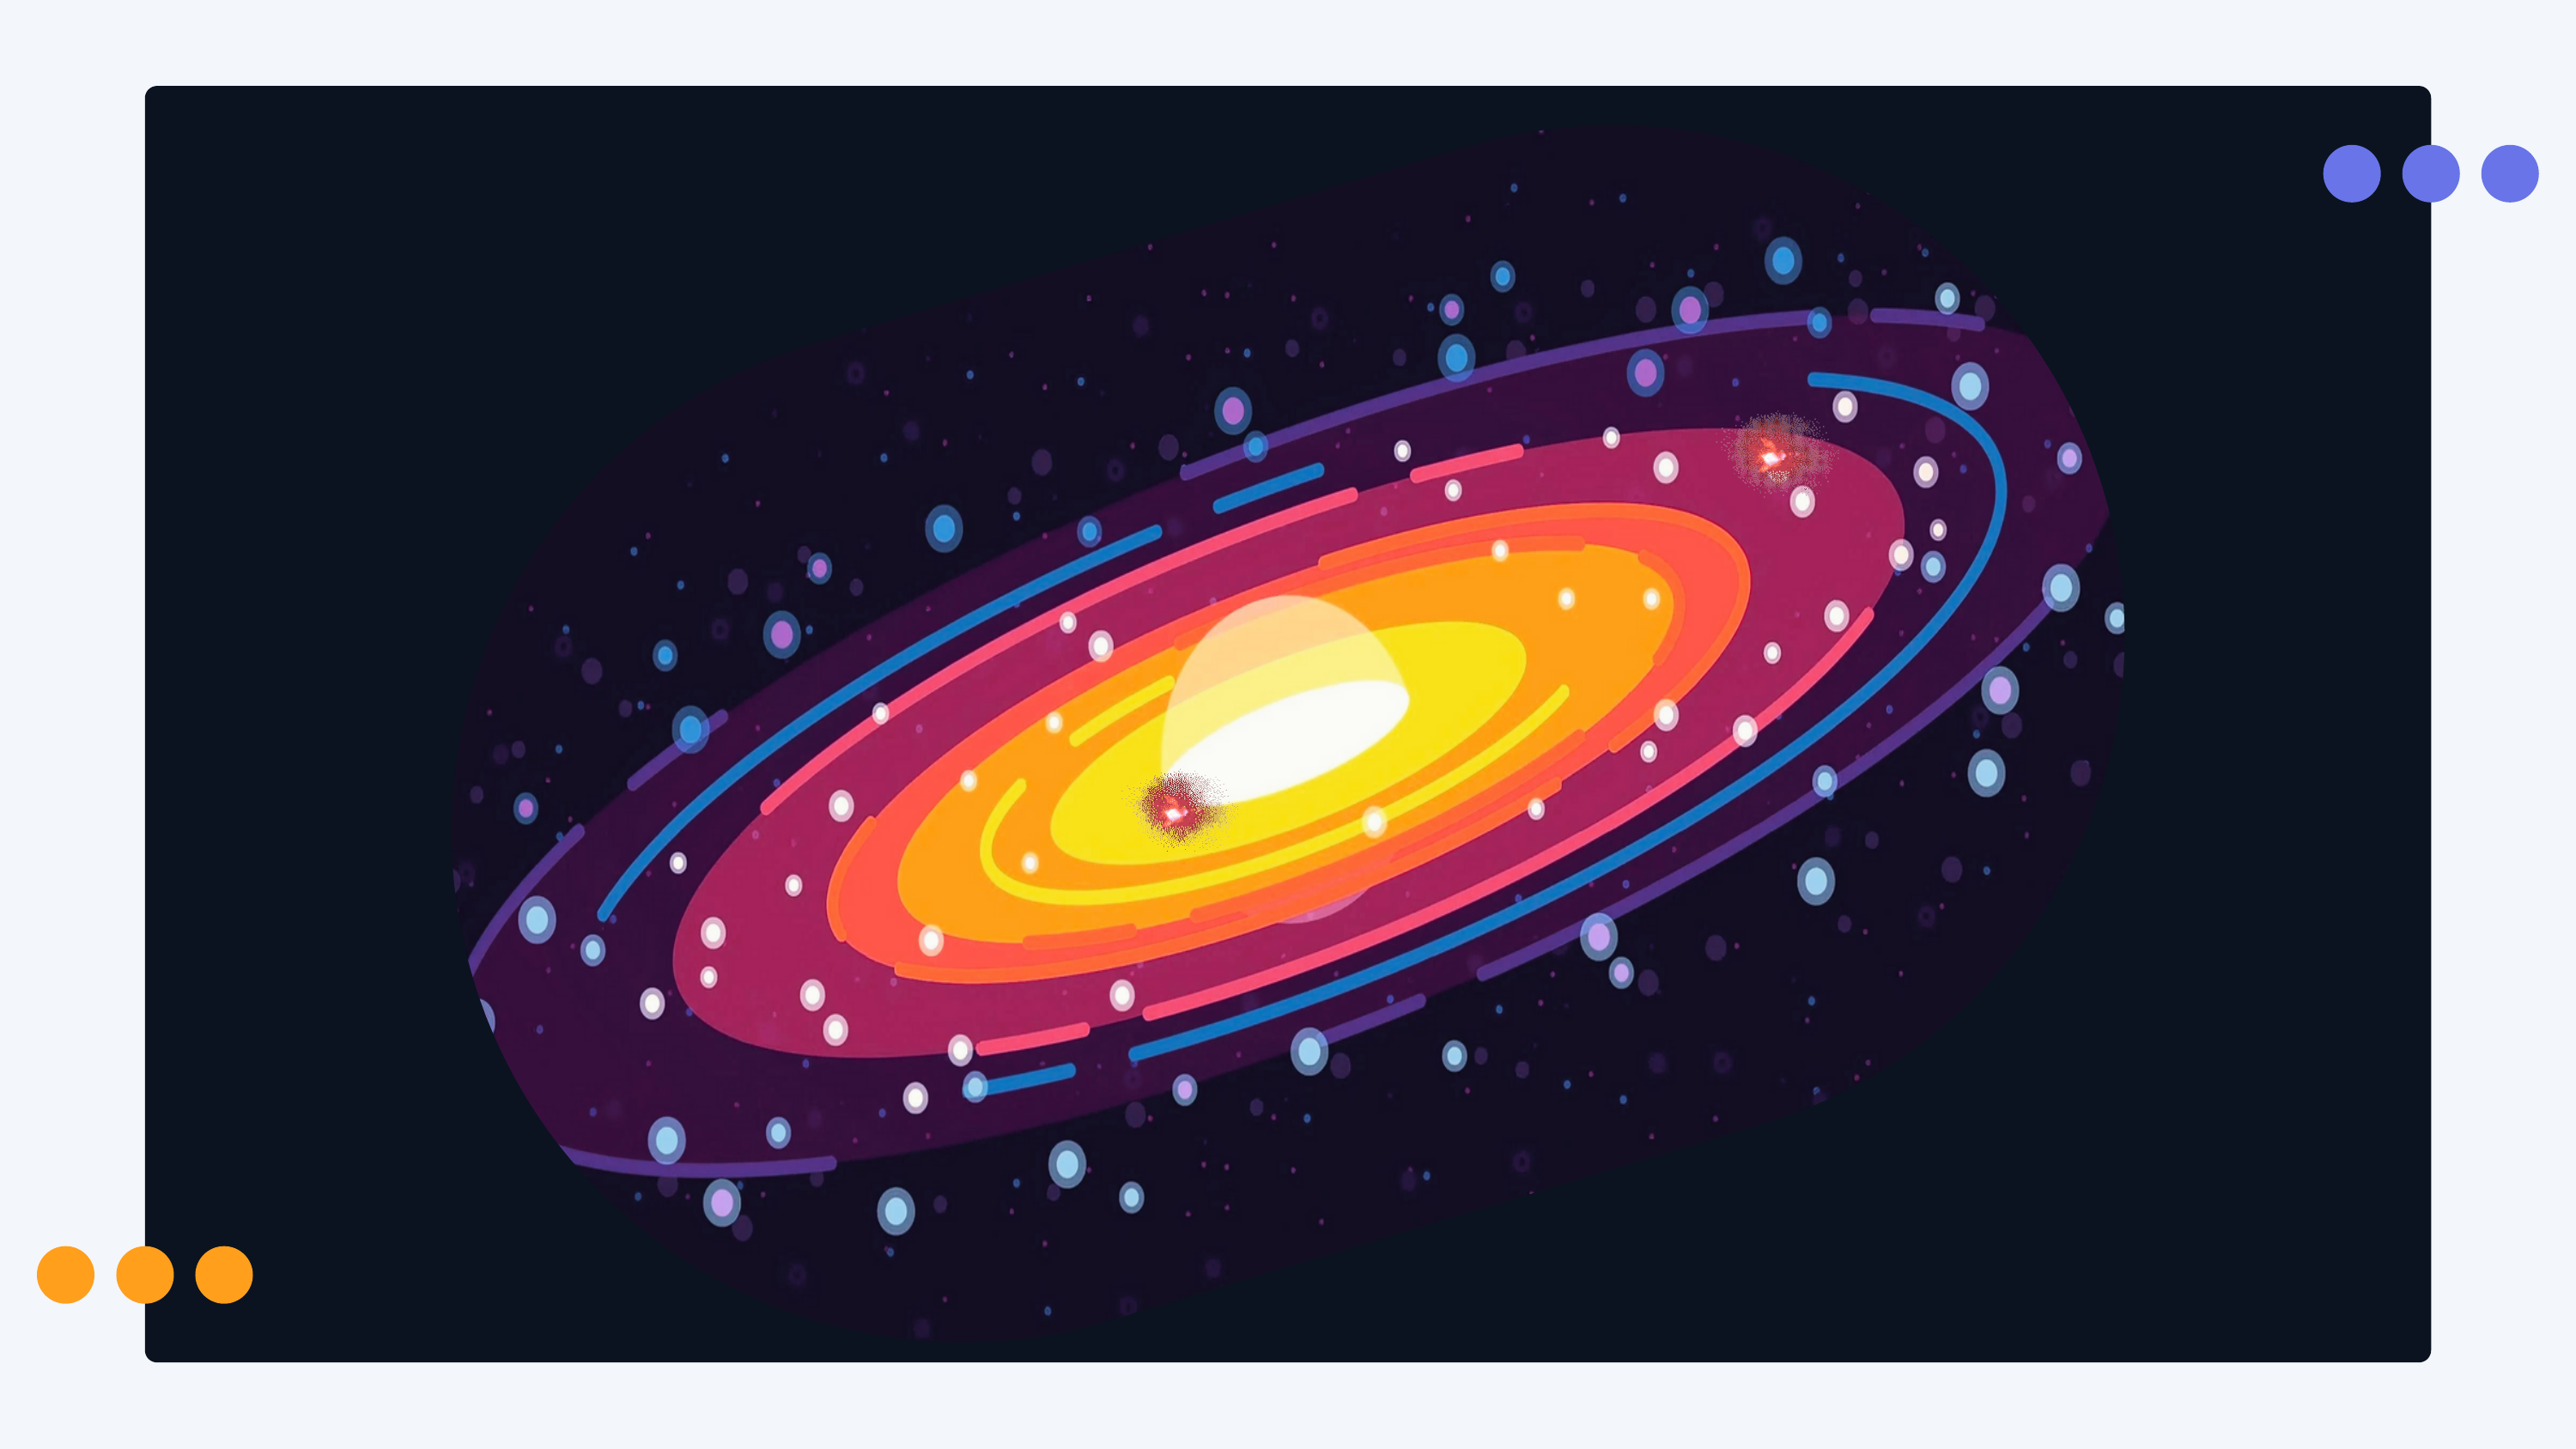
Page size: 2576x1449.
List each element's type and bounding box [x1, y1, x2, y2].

text_box [2402, 144, 2460, 203]
text_box [2481, 144, 2539, 203]
text_box [436, 223, 2140, 1245]
text_box [36, 1246, 95, 1304]
text_box [2323, 144, 2381, 203]
text_box [195, 1246, 253, 1304]
picture [999, 728, 1346, 920]
text_box [144, 85, 2432, 1363]
picture [1586, 367, 1953, 570]
text_box [116, 1246, 174, 1304]
